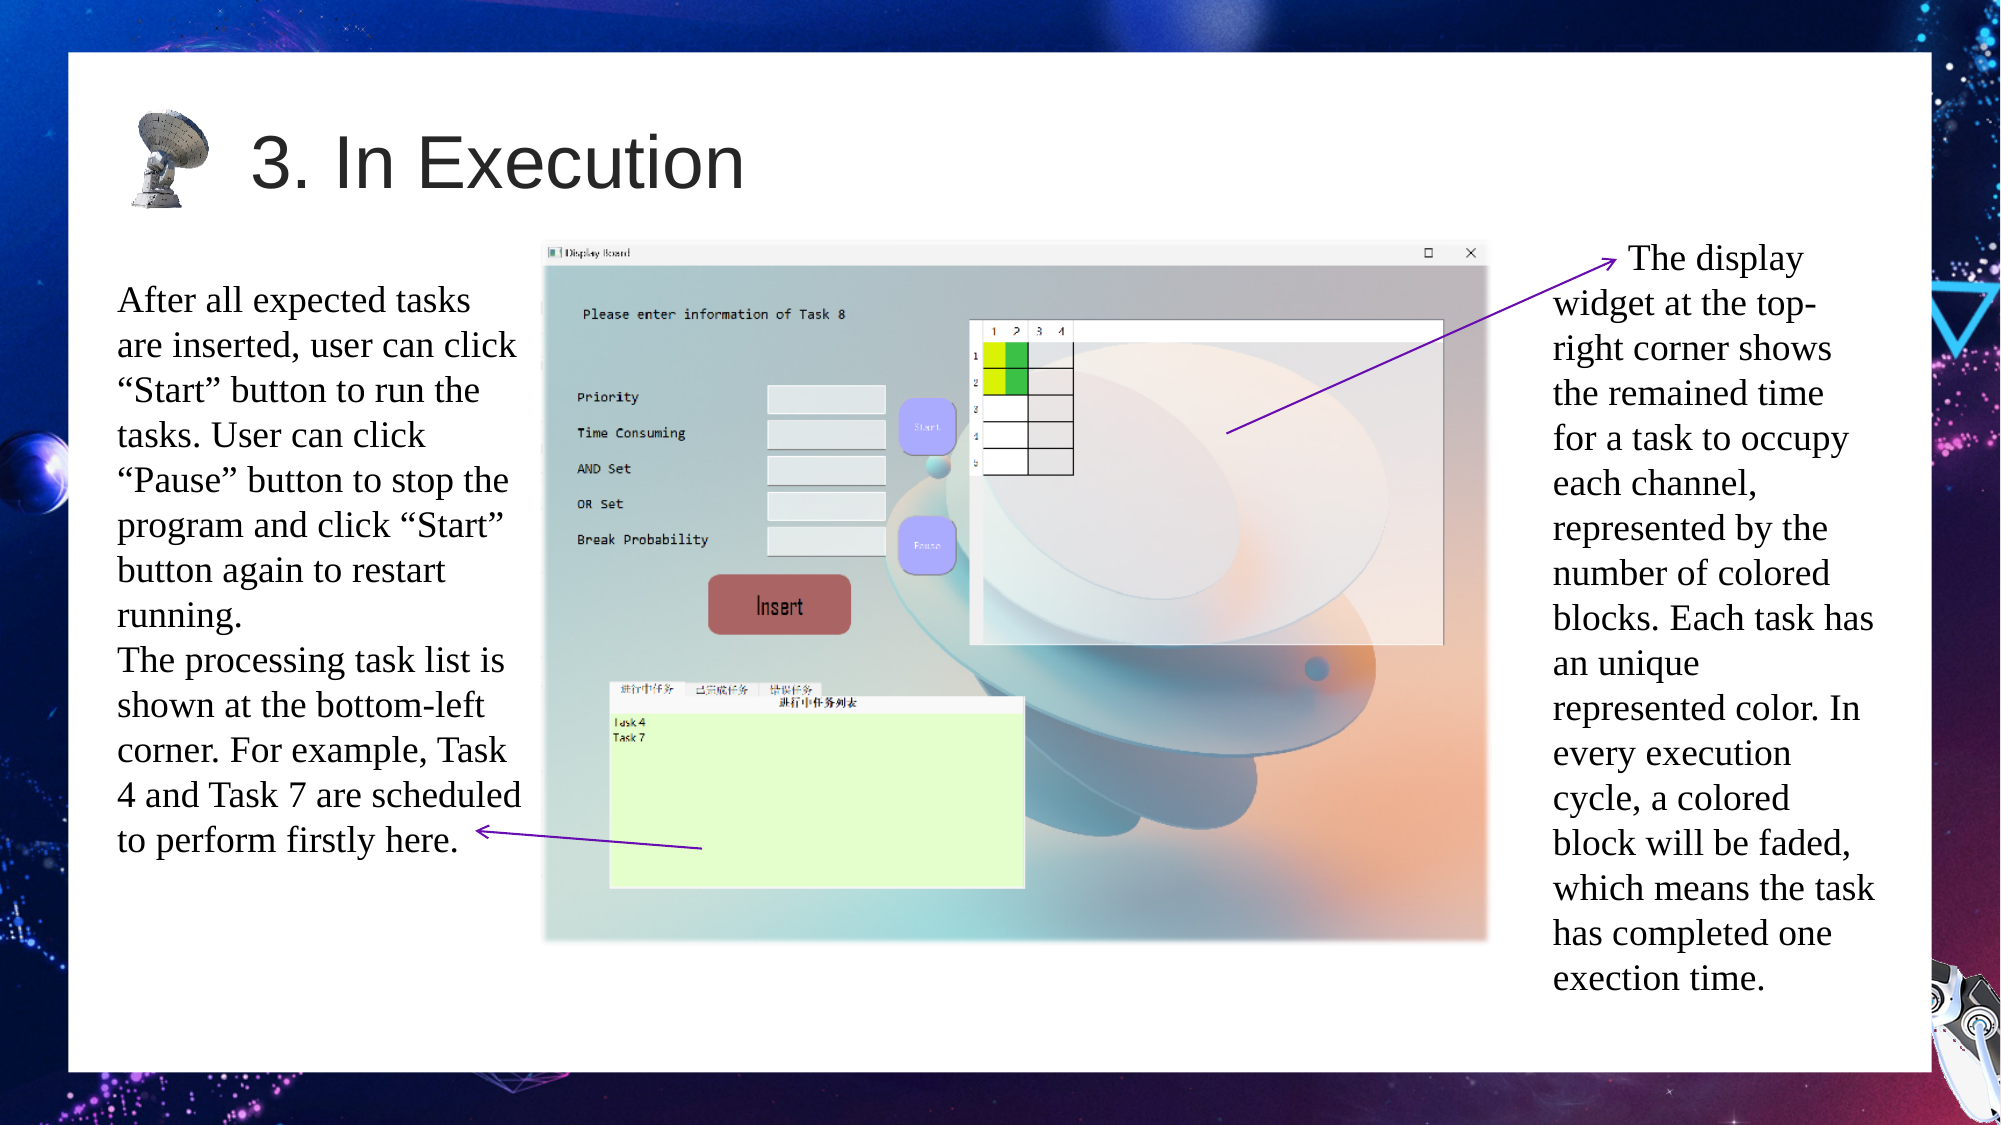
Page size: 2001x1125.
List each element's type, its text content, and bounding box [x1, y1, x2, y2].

picture [0, 0, 2001, 1125]
text_box After all expected tasks are inserted, user can click “Start” button to run the tasks. User can click “Pause” button to stop the program and click “Start” button again to restart running. The processing task list is shown at the bottom-left corner. For example, Task 4 and Task 7 are scheduled to perform firstly here. [102, 267, 540, 868]
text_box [475, 830, 703, 849]
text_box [1226, 259, 1617, 434]
text_box 3. In Execution [236, 105, 805, 211]
text_box The display widget at the top-right corner shows the remained time for a task to occupy each channel, represented by the number of colored blocks. Each task has an unique represented color. In every execution cycle, a colored block will be faded, which means the task has completed one exection time. [1538, 226, 1893, 1006]
